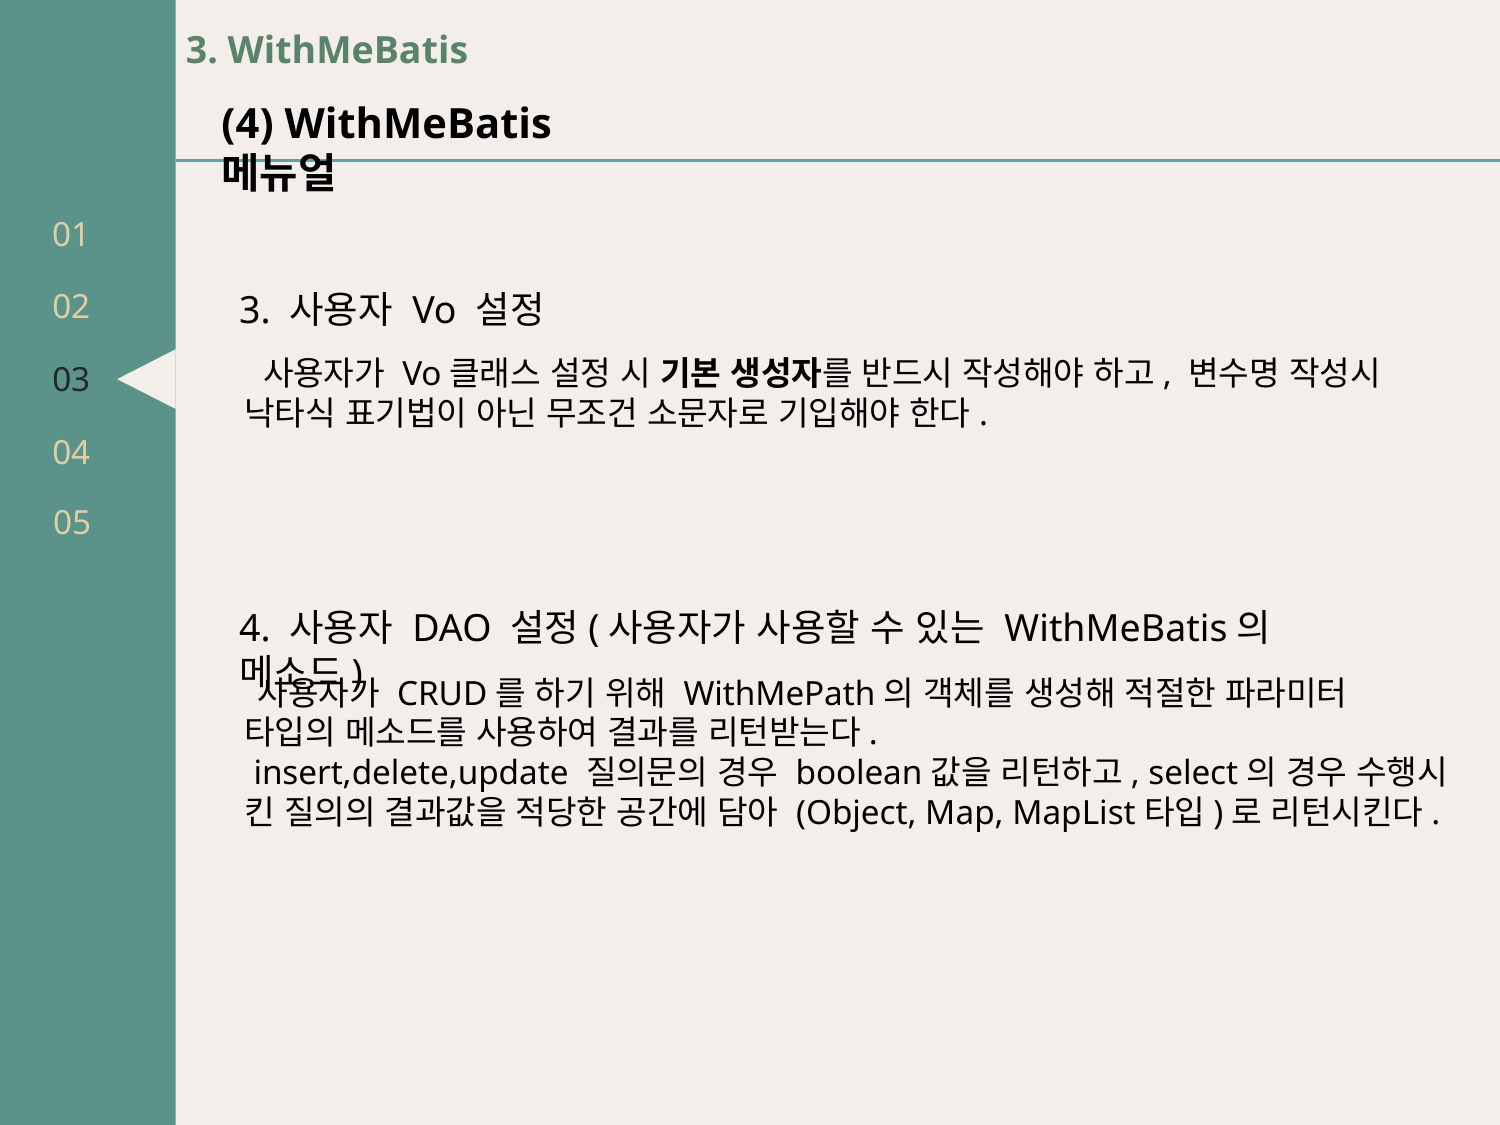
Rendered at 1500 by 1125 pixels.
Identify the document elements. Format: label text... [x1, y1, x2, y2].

text_box 3. WithMeBatis [181, 19, 558, 79]
text_box 3. 사용자 Vo 설정 [224, 278, 814, 339]
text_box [0, 0, 176, 1125]
text_box 4. 사용자 DAO 설정(사용자가 사용할 수 있는 WithMeBatis의 메소드) [224, 596, 1381, 664]
text_box (4) WithMeBatis 메뉴얼 [206, 170, 702, 250]
text_box [180, 0, 1500, 75]
text_box (4) WithMeBatis 메뉴얼 [206, 89, 702, 160]
text_box 사용자가 Vo클래스 설정 시 기본 생성자를 반드시 작성해야 하고, 변수명 작성시 낙타식 표기법이 아닌 무조건 소문자로 기입해야 한다. [212, 344, 1483, 440]
text_box 사용자가 CRUD를 하기 위해 WithMePath의 객체를 생성해 적절한 파라미터 타입의 메소드를 사용하여 결과를 리턴받는다. insert,delete,update 질의문의 경우 boolean값을 리턴하고, select의 경우 수행시 킨 질의의 결과값을 적당한 공간에 담아 (Object, Map, MapList타입)로 리턴시킨다. [212, 664, 1483, 879]
